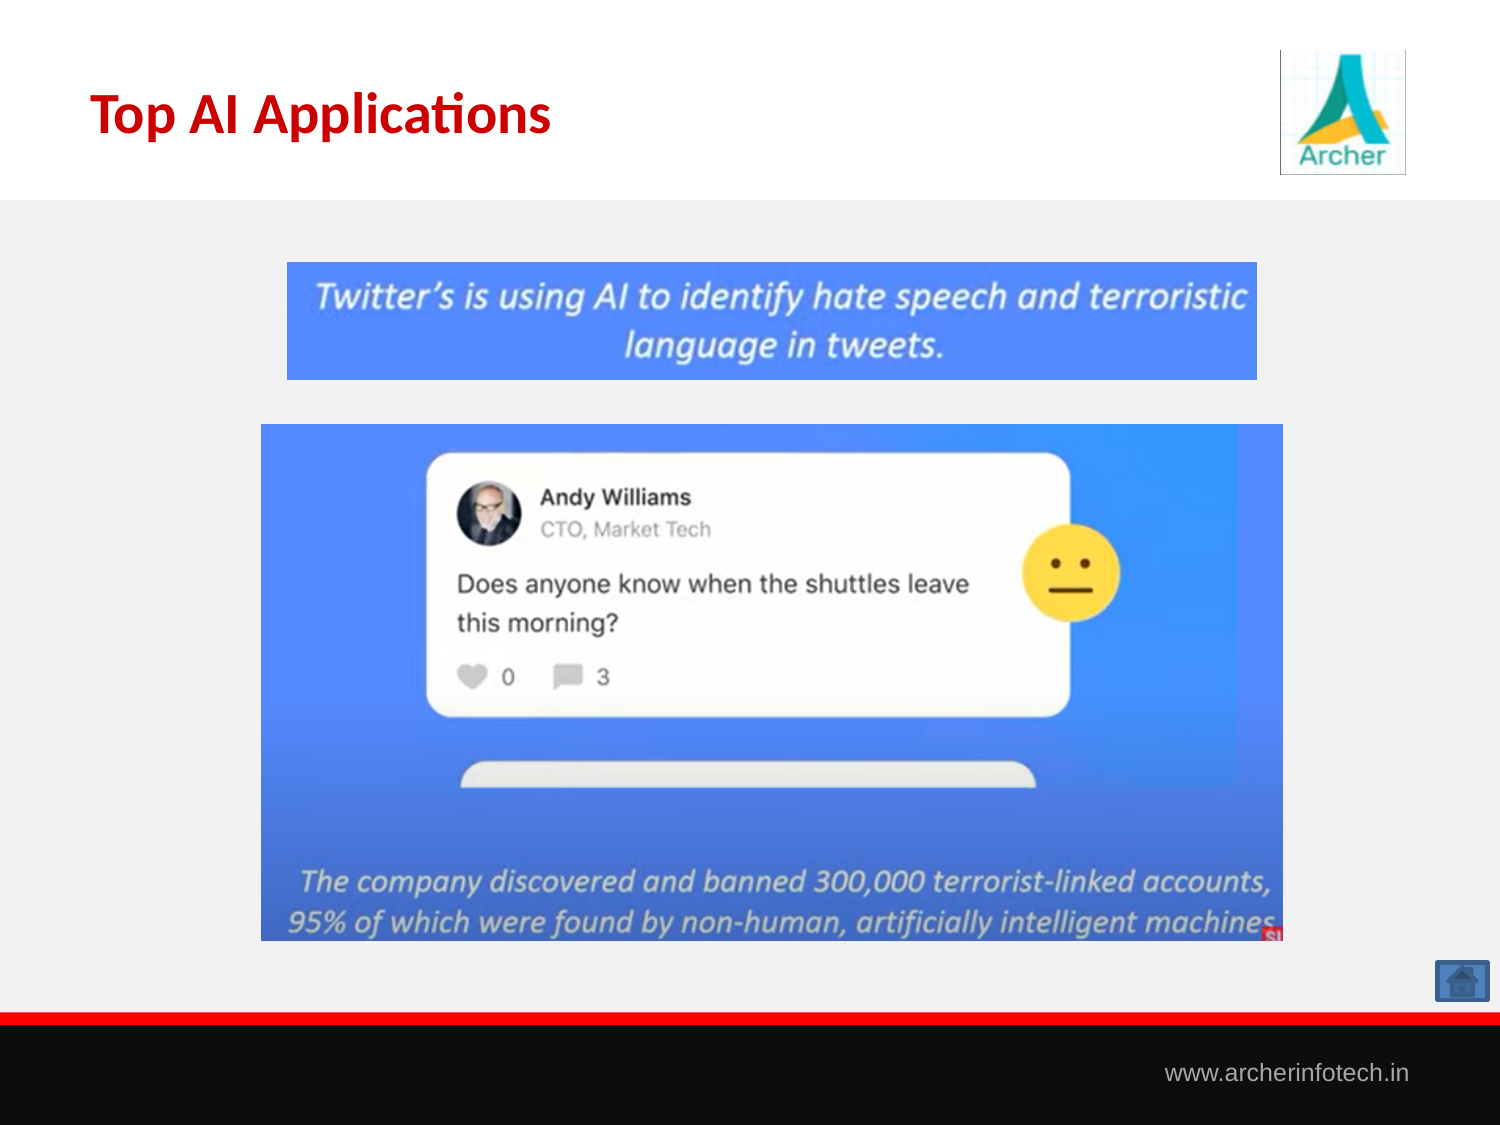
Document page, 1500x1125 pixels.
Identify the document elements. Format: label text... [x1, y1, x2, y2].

picture [287, 262, 1257, 380]
text_box [1435, 960, 1490, 1002]
picture [1280, 50, 1406, 175]
picture [261, 424, 1283, 941]
title Top AI Applications [75, 45, 975, 175]
